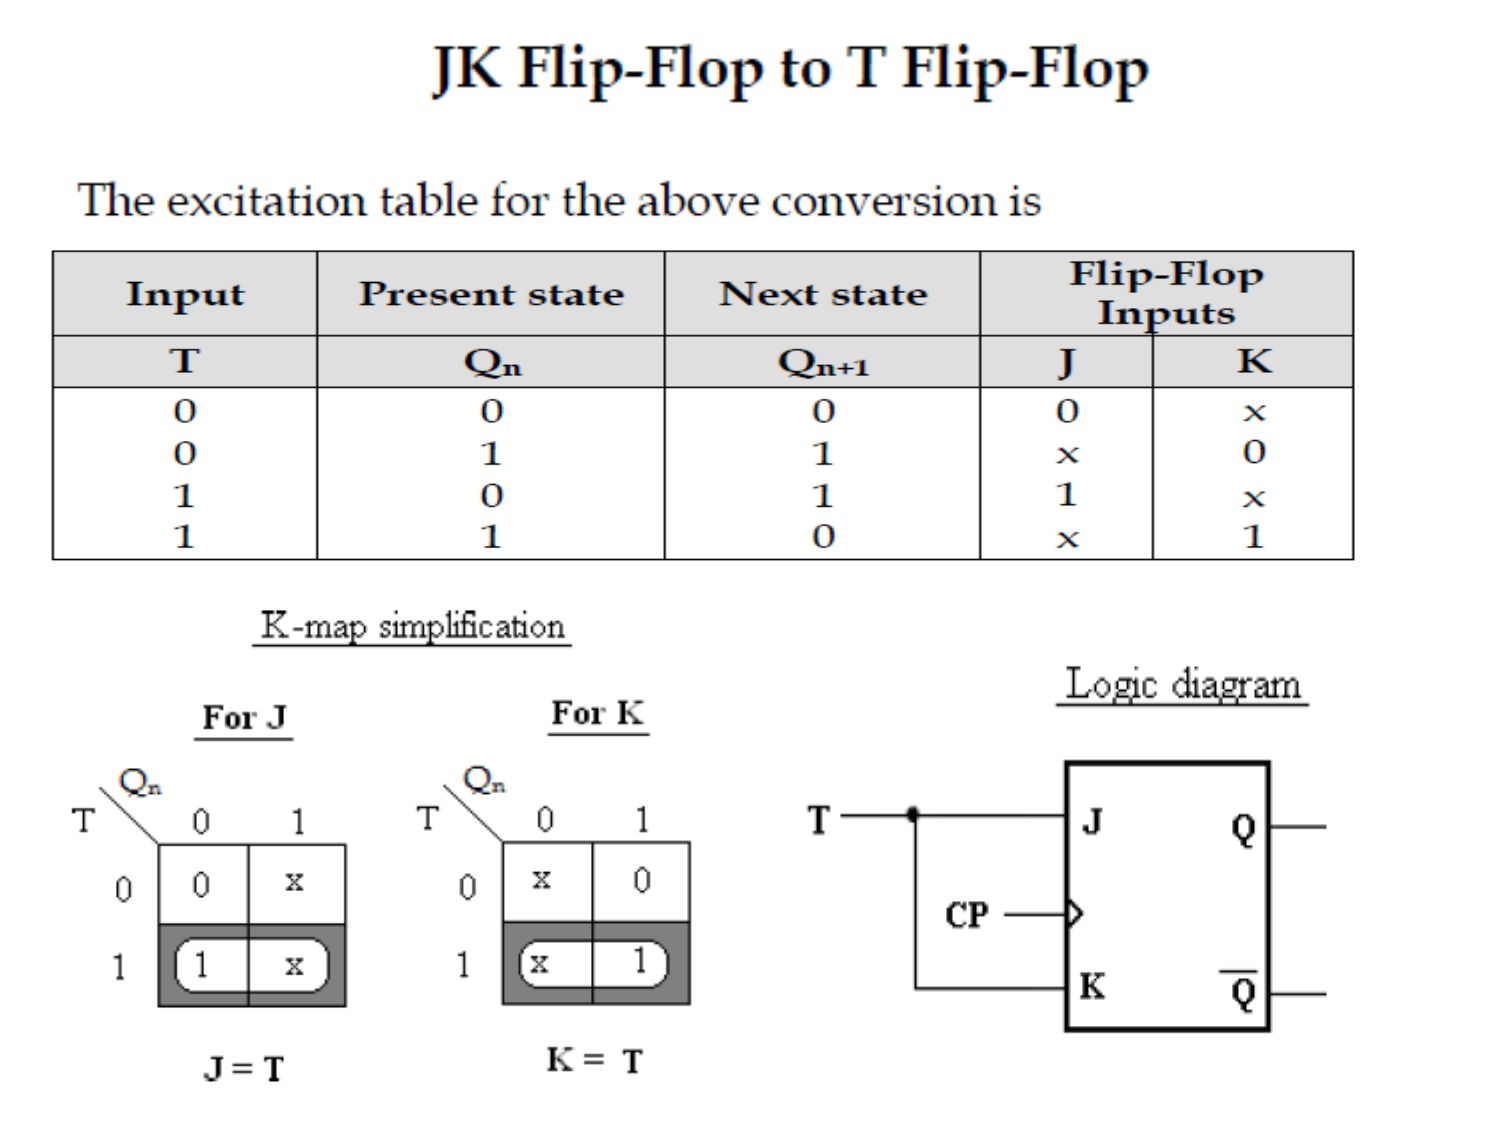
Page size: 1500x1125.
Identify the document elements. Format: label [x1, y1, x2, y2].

picture [421, 32, 1172, 118]
picture [785, 642, 1395, 1077]
picture [70, 175, 1079, 227]
picture [46, 245, 1372, 570]
picture [35, 597, 727, 1099]
